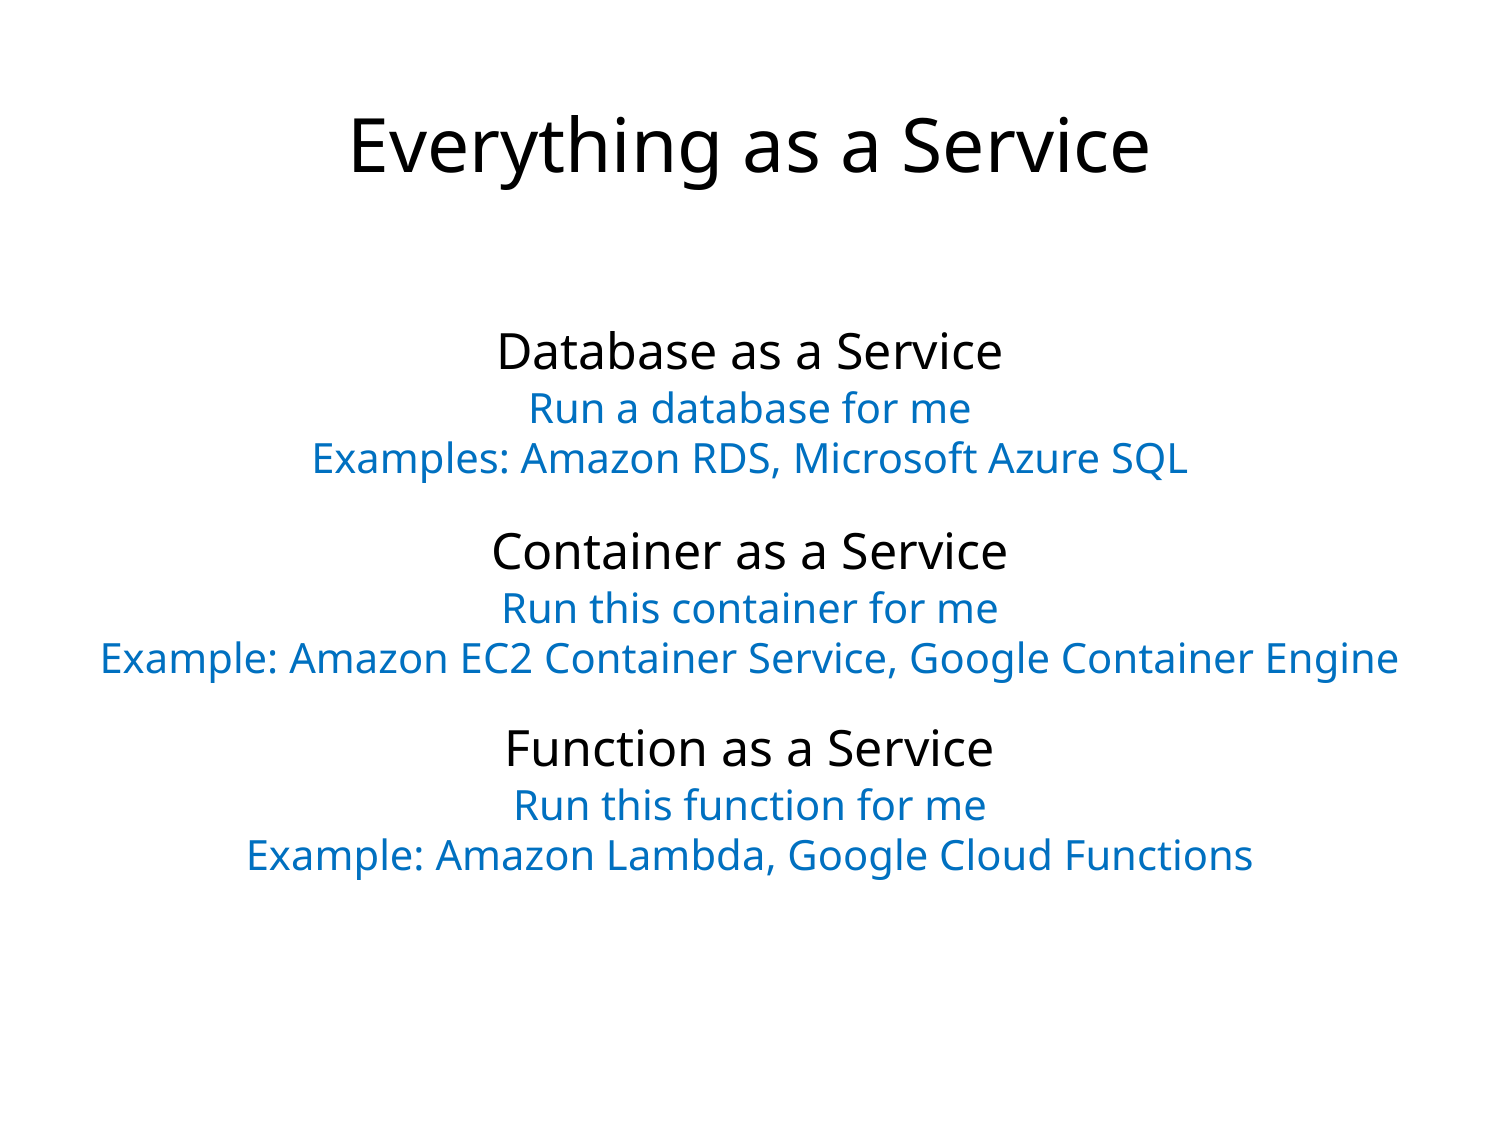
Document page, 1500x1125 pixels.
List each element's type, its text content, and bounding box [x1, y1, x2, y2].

text_box Run this container for me Example: Amazon EC2 Container Service, Google Container Engine [0, 574, 1500, 690]
text_box Run a database for me Examples: Amazon RDS, Microsoft Azure SQL [0, 374, 1500, 490]
text_box Database as a Service [0, 312, 1500, 374]
text_box Container as a Service [0, 512, 1500, 574]
text_box Run this function for me Example: Amazon Lambda, Google Cloud Functions [0, 771, 1500, 887]
text_box Everything as a Service [0, 90, 1500, 203]
text_box Function as a Service [0, 708, 1500, 771]
